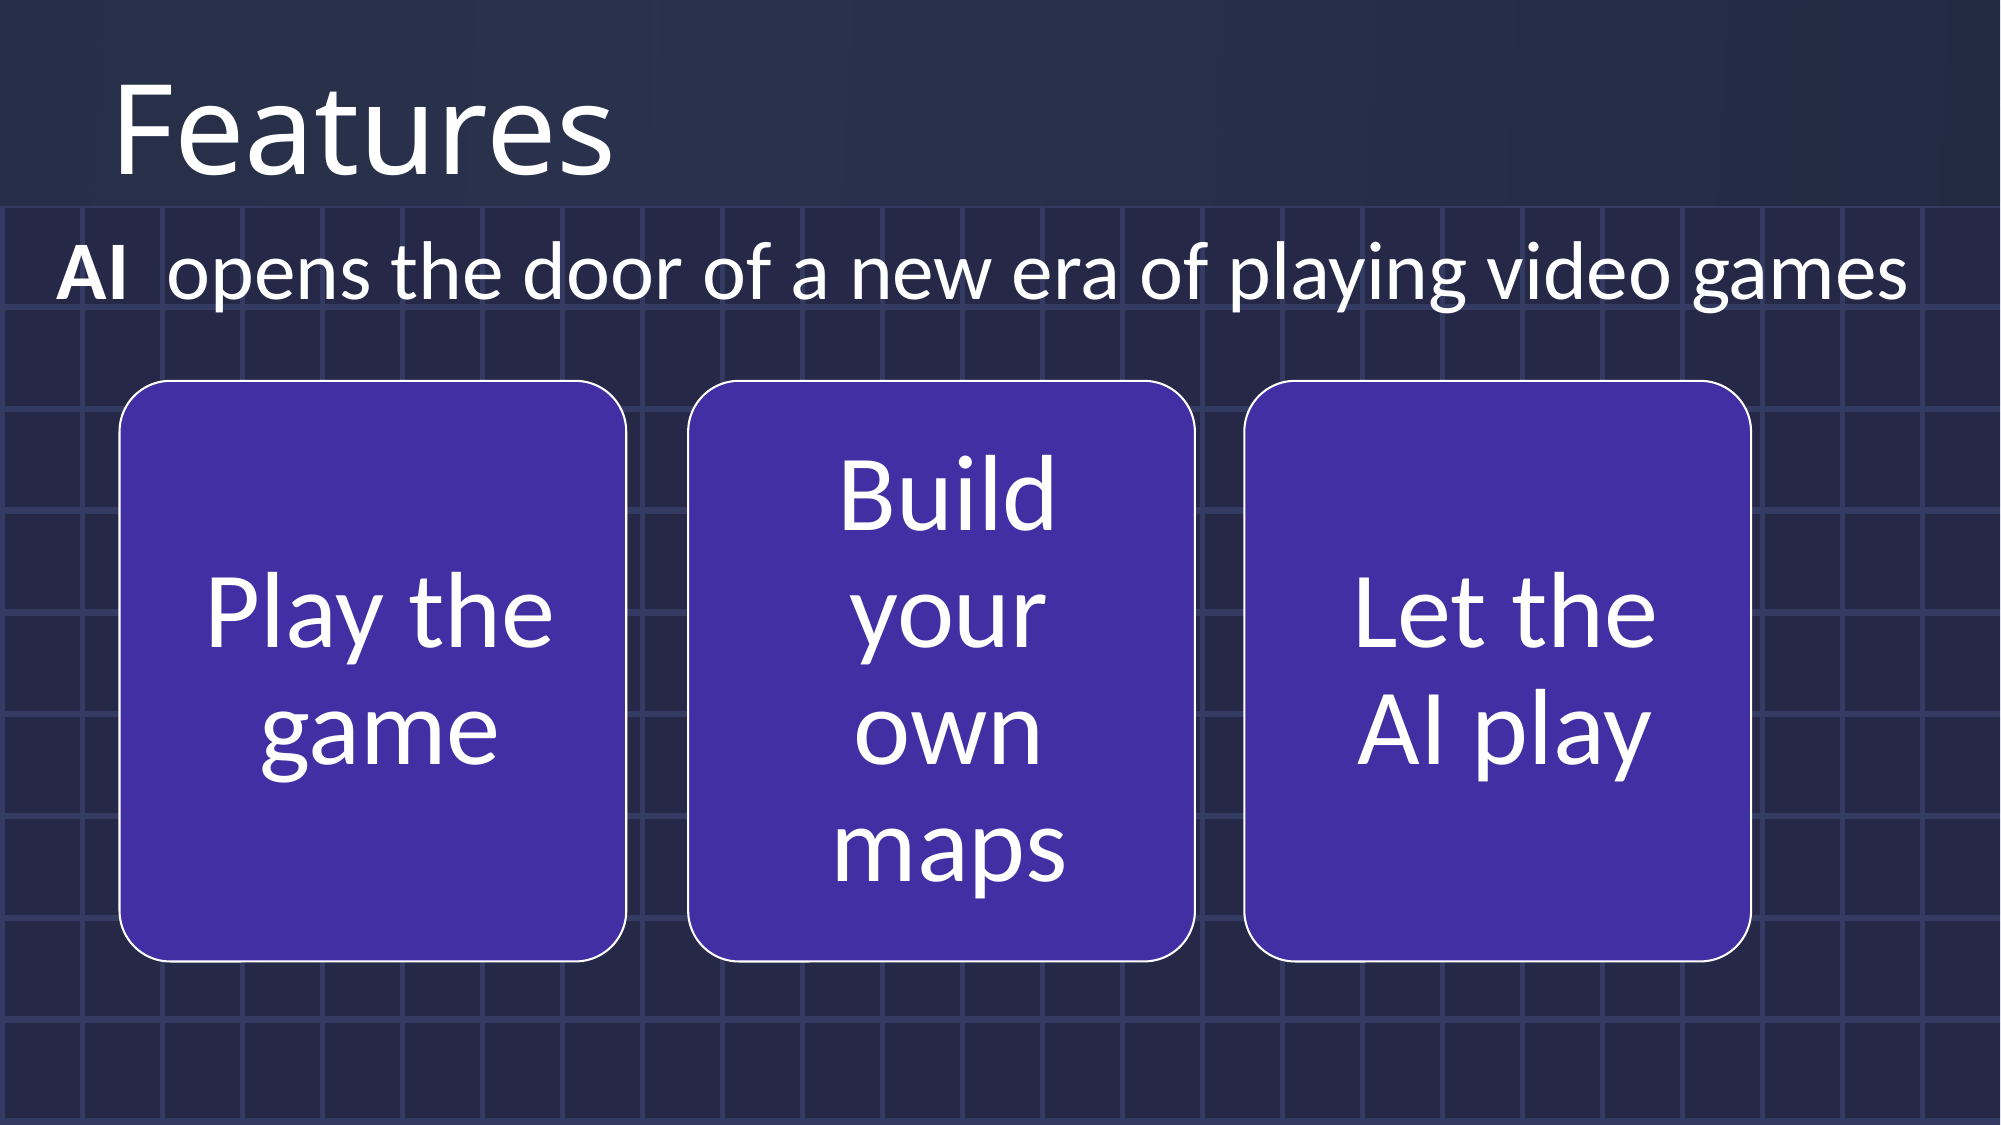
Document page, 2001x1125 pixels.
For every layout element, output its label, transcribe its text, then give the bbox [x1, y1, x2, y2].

text_box AI opens the door of a new era of playing video games [0, 208, 2000, 324]
picture [0, 0, 2001, 1125]
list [0, 0, 2000, 206]
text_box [94, 380, 1788, 962]
